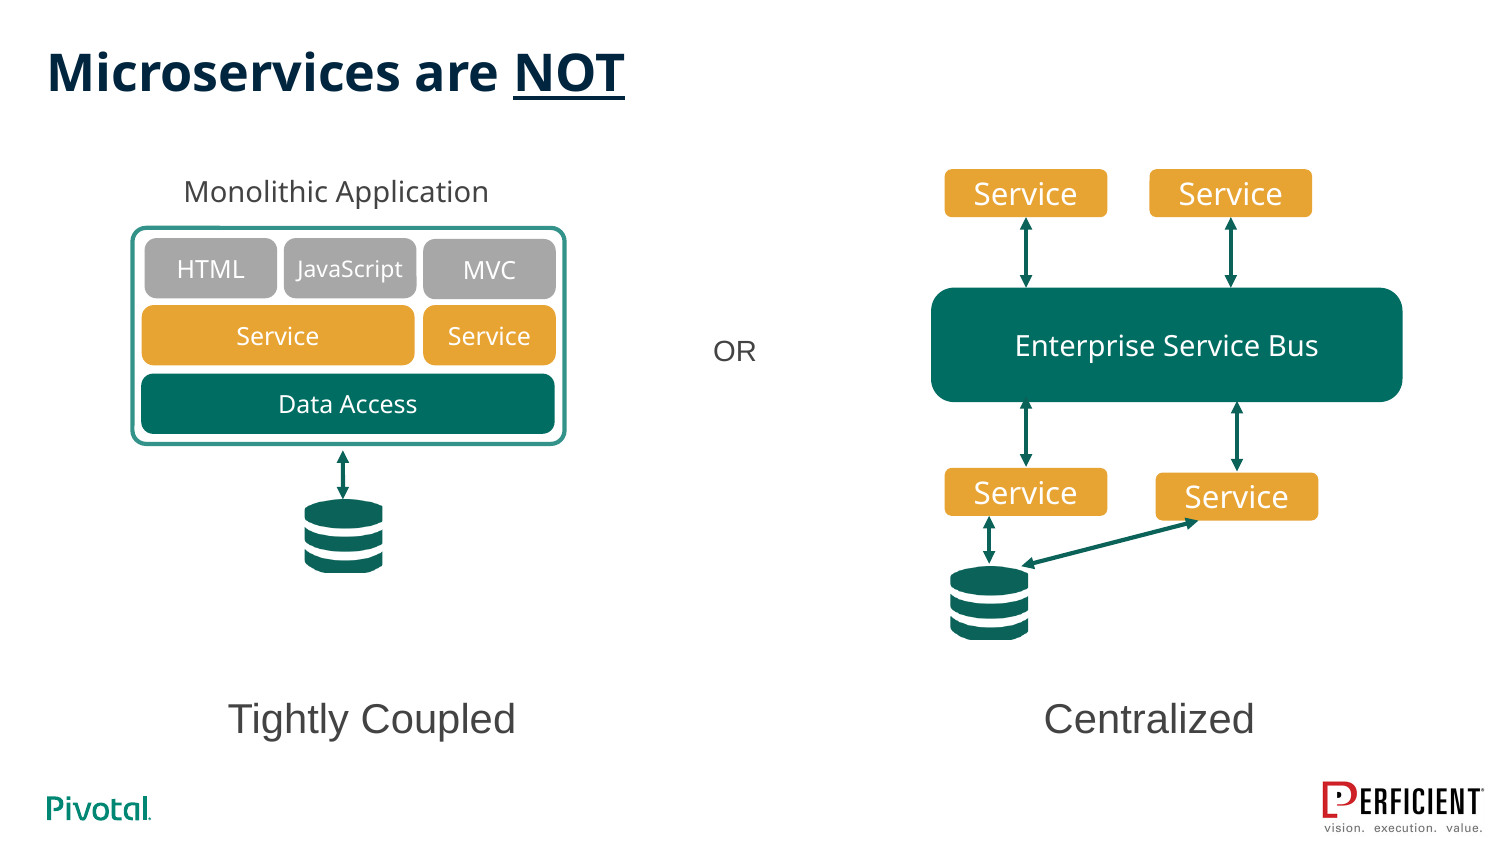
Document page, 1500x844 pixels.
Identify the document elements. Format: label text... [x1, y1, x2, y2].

text_box Service [944, 169, 1108, 218]
text_box [1019, 218, 1033, 288]
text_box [132, 173, 565, 445]
text_box [336, 453, 350, 497]
text_box Service [944, 467, 1108, 516]
text_box Service [1155, 472, 1319, 521]
text_box - Adrian Cockcroft [846, 677, 1440, 738]
title Microservices are NOT [31, 24, 1453, 90]
text_box [1224, 218, 1238, 288]
text_box [1023, 517, 1199, 570]
picture [1321, 779, 1485, 837]
text_box [1019, 396, 1033, 467]
picture [950, 565, 1029, 641]
text_box [982, 516, 996, 564]
text_box OR [698, 325, 772, 375]
text_box [1230, 400, 1244, 472]
text_box Service [1149, 169, 1313, 218]
text_box Centralized [1029, 684, 1271, 749]
text_box Enterprise Service Bus [931, 287, 1403, 403]
text_box Tightly Coupled [212, 684, 532, 749]
picture [304, 499, 383, 574]
